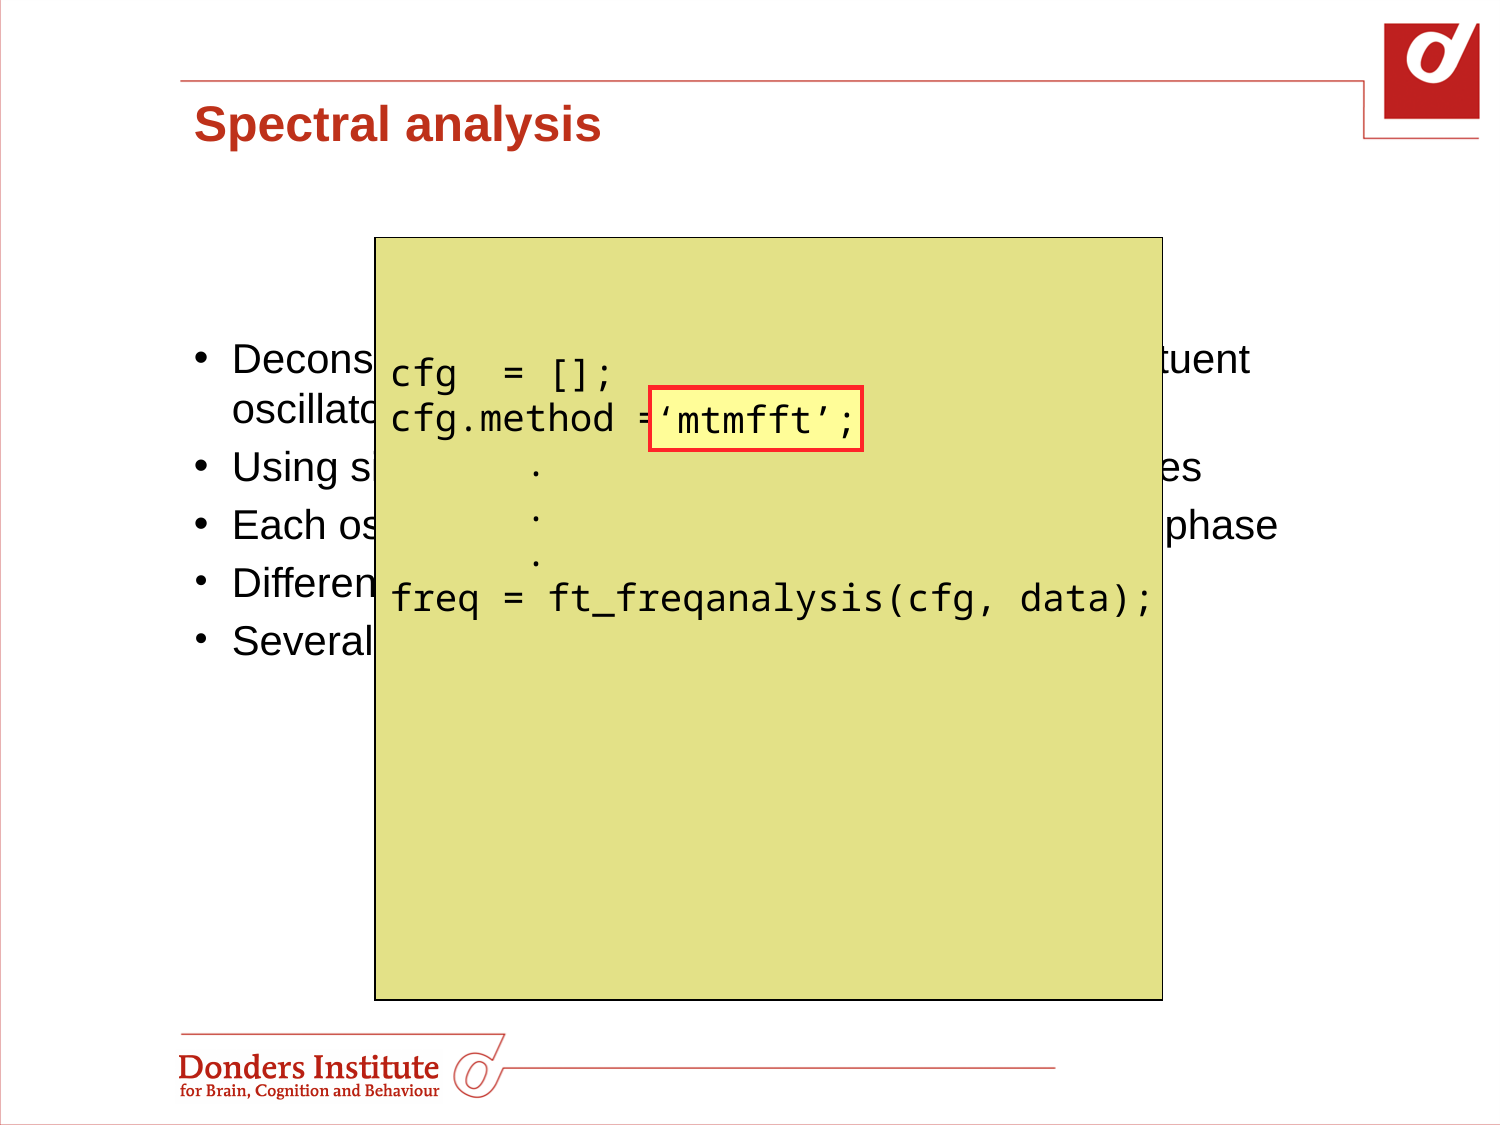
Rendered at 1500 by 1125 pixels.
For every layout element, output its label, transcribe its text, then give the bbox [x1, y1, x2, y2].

picture [0, 0, 1500, 1125]
text_box ‘mtmfft’; [649, 387, 863, 450]
text_box cfg = []; cfg.method = ‘…’; . . . freq = ft_freqanalysis(cfg, data); [375, 237, 1163, 1000]
list Deconstructing a time domain signal into its constituent oscillatory components Using simple oscillatory functions: cosines and sines Each oscillatory component has an amplitude and phase Different methods on the market Several implementations in FieldTrip [178, 324, 1446, 1004]
title Spectral analysis [178, 99, 1446, 171]
